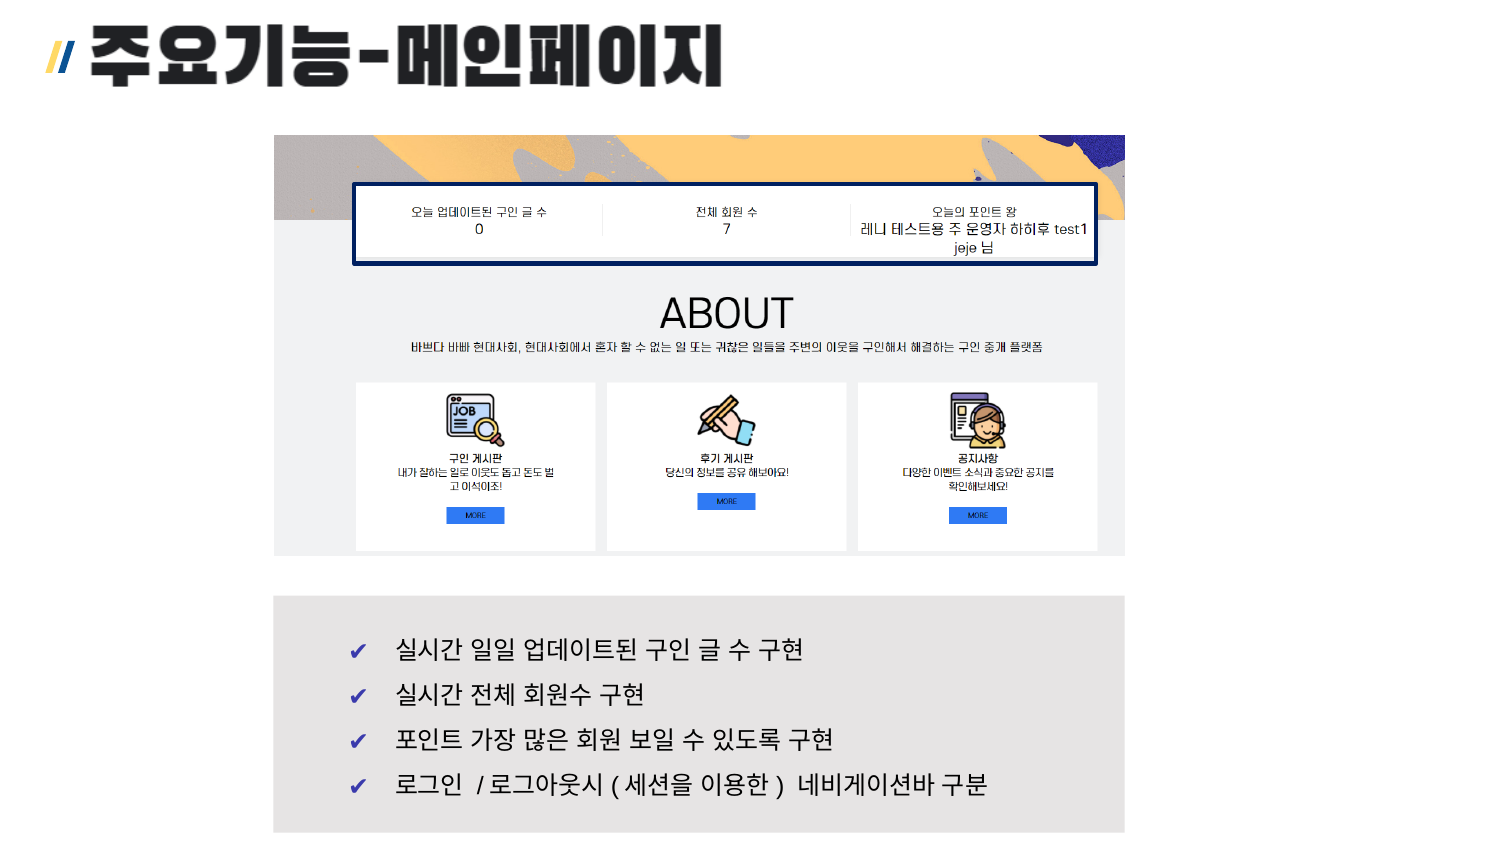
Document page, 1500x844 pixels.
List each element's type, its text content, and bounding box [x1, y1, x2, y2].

picture [83, 22, 726, 89]
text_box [45, 40, 76, 74]
picture [274, 134, 1125, 567]
text_box 실시간 일일 업데이트된 구인 글 수 구현 실시간 전체 회원수 구현 포인트 가장 많은 회원 보일 수 있도록 구현 로그인 /로그아웃시(세션을 이용한) 네비게이션바 구분 [333, 612, 1036, 807]
text_box [273, 595, 1125, 833]
